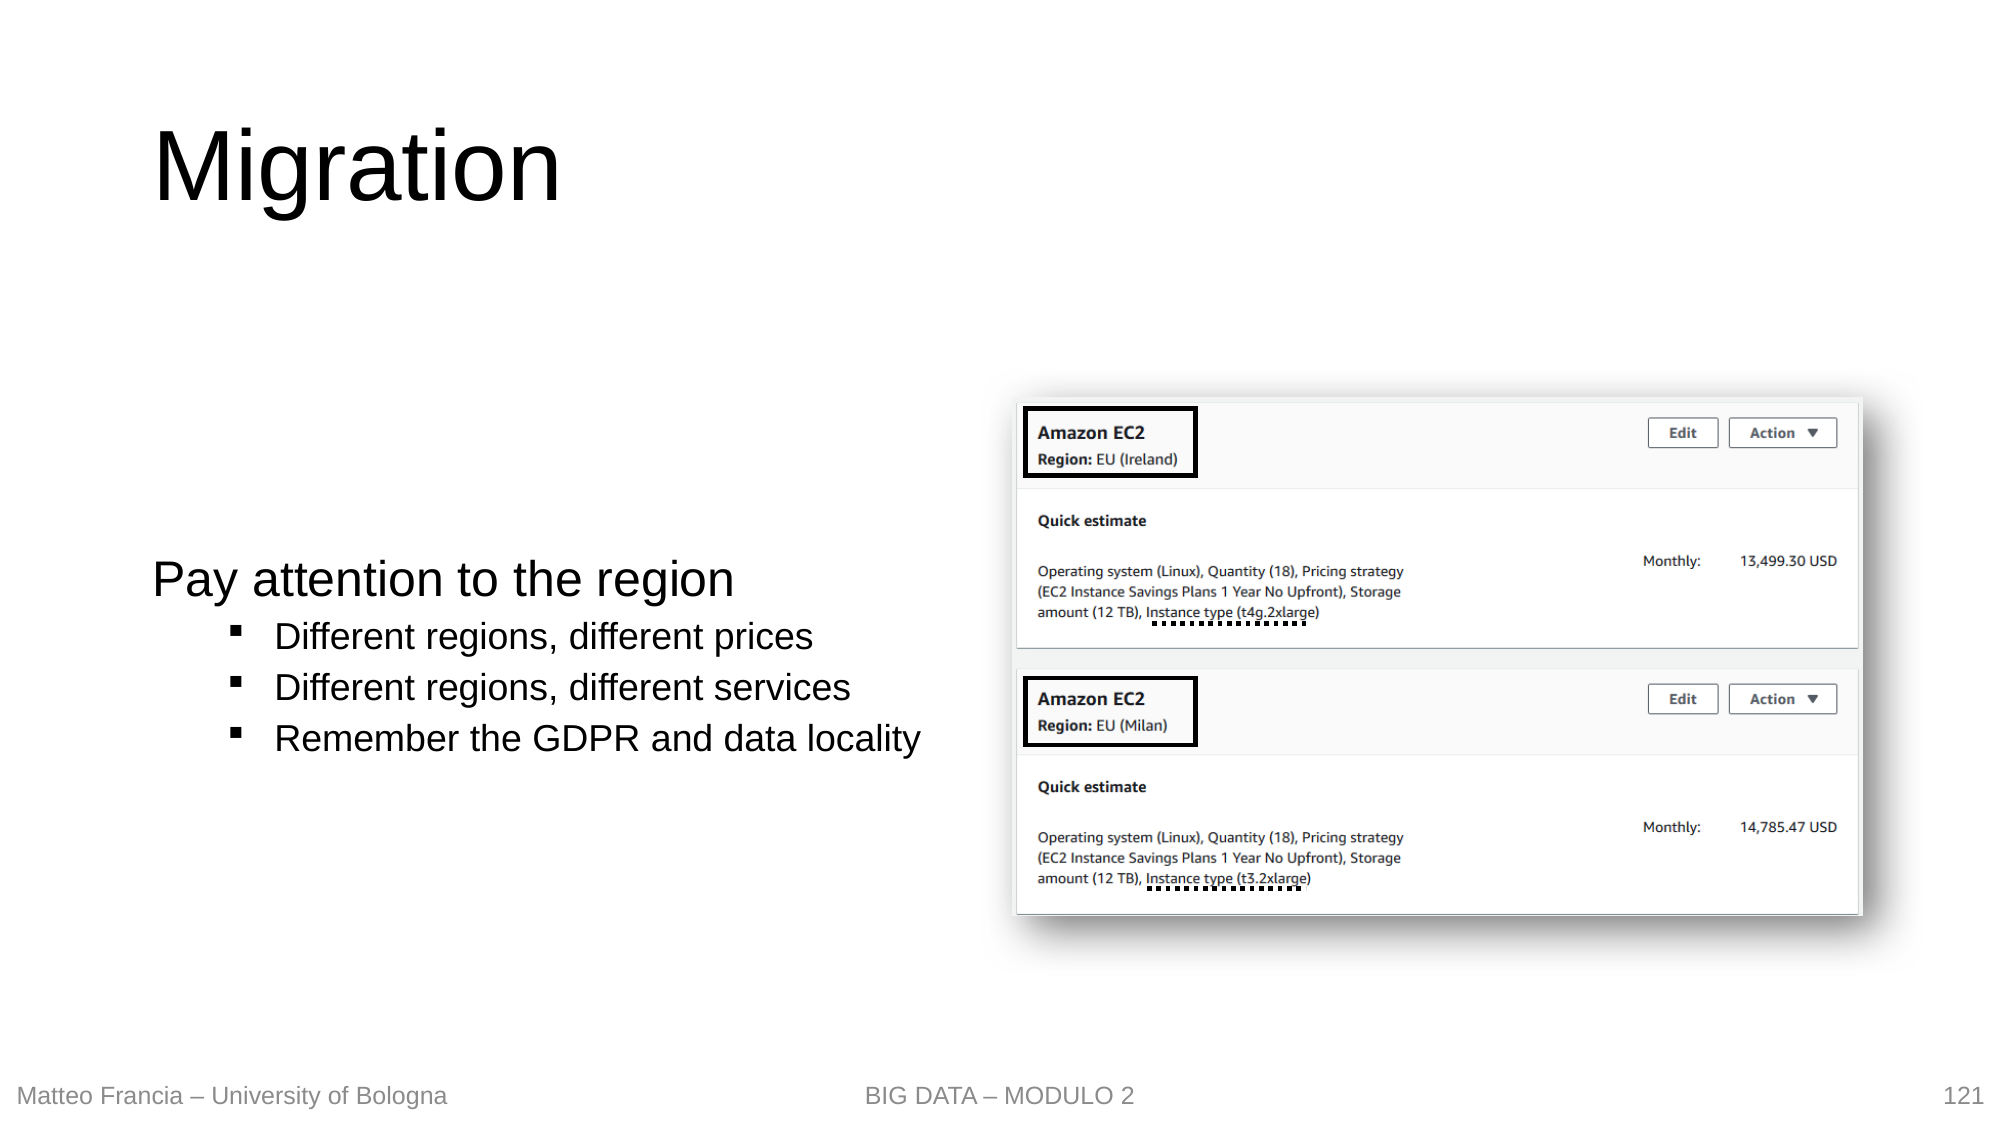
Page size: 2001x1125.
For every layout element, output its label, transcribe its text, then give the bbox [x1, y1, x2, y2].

slide_number 121 [1550, 1065, 2000, 1125]
footer Matteo Francia – University of Bologna [0, 1065, 466, 1125]
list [1012, 397, 1863, 916]
title Migration [137, 59, 1863, 278]
list Pay attention to the region Different regions, different prices Different regions, different services Remember the GDPR and data locality [137, 299, 988, 1014]
